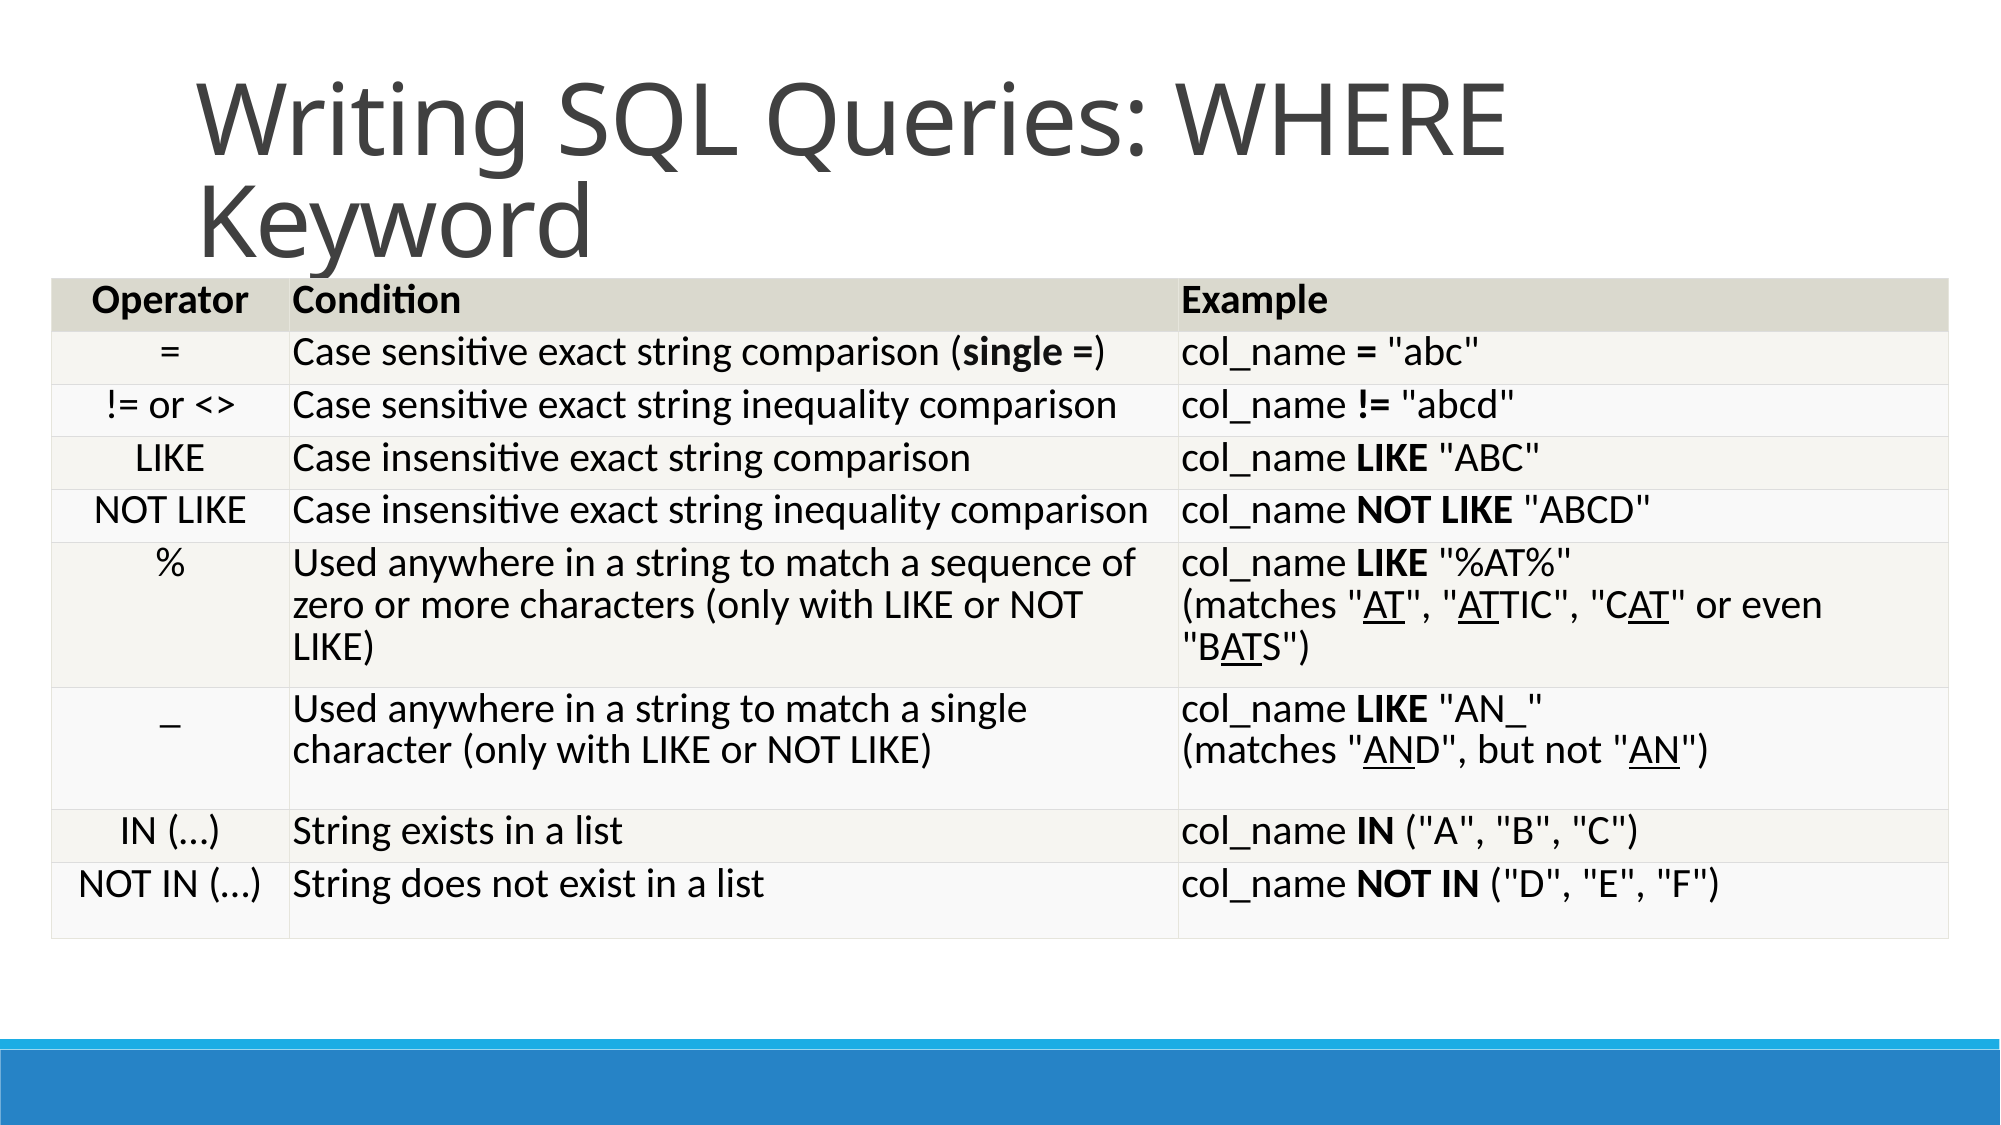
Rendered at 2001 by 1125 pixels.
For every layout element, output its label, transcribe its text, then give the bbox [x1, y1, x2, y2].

table_cell col_name = "abc" [1179, 332, 1948, 384]
table_cell col_name LIKE "ABC" [1179, 437, 1948, 489]
table_cell = [52, 332, 289, 384]
table_cell String exists in a list [290, 810, 1178, 862]
table_cell col_name IN ("A", "B", "C") [1179, 810, 1948, 862]
table_cell NOT IN (…) [52, 863, 289, 938]
table_cell _ [52, 688, 289, 809]
table_cell Case insensitive exact string inequality comparison [290, 490, 1178, 542]
table_cell col_name NOT IN ("D", "E", "F") [1179, 863, 1948, 938]
table_cell String does not exist in a list [290, 863, 1178, 938]
table_cell col_name LIKE "%AT%" (matches "AT", "ATTIC", "CAT" or even "BATS") [1179, 543, 1948, 687]
table_cell IN (…) [52, 810, 289, 862]
table_cell Case sensitive exact string inequality comparison [290, 385, 1178, 436]
table_header Example [1179, 279, 1948, 331]
table_cell col_name != "abcd" [1179, 385, 1948, 436]
table_cell Used anywhere in a string to match a sequence of zero or more characters (only with LIKE or NOT LIKE) [290, 543, 1178, 687]
title Writing SQL Queries: WHERE Keyword [180, 47, 1830, 278]
table_cell col_name LIKE "AN_" (matches "AND", but not "AN") [1179, 688, 1948, 809]
table_cell Case insensitive exact string comparison [290, 437, 1178, 489]
table_header Operator [52, 279, 289, 331]
table_cell NOT LIKE [52, 490, 289, 542]
table_header Condition [290, 279, 1178, 331]
table_cell Used anywhere in a string to match a single character (only with LIKE or NOT LIKE) [290, 688, 1178, 809]
table_cell != or <> [52, 385, 289, 436]
table_cell LIKE [52, 437, 289, 489]
table_cell col_name NOT LIKE "ABCD" [1179, 490, 1948, 542]
table_cell % [52, 543, 289, 687]
table_cell Case sensitive exact string comparison (single =) [290, 332, 1178, 384]
